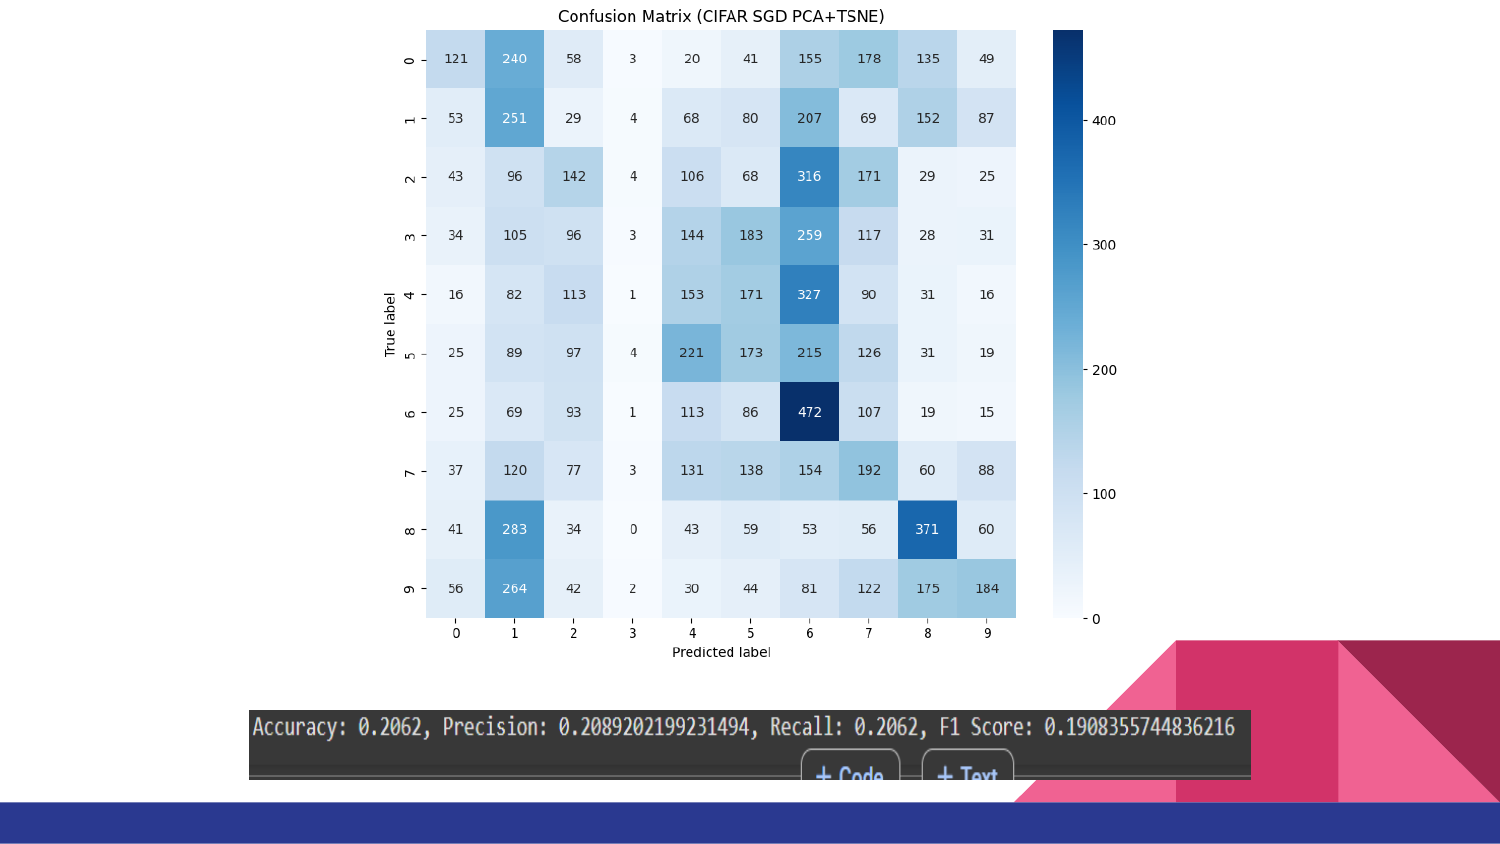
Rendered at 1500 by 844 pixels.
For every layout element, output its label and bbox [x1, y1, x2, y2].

picture [374, 0, 1126, 668]
picture [249, 710, 1251, 780]
